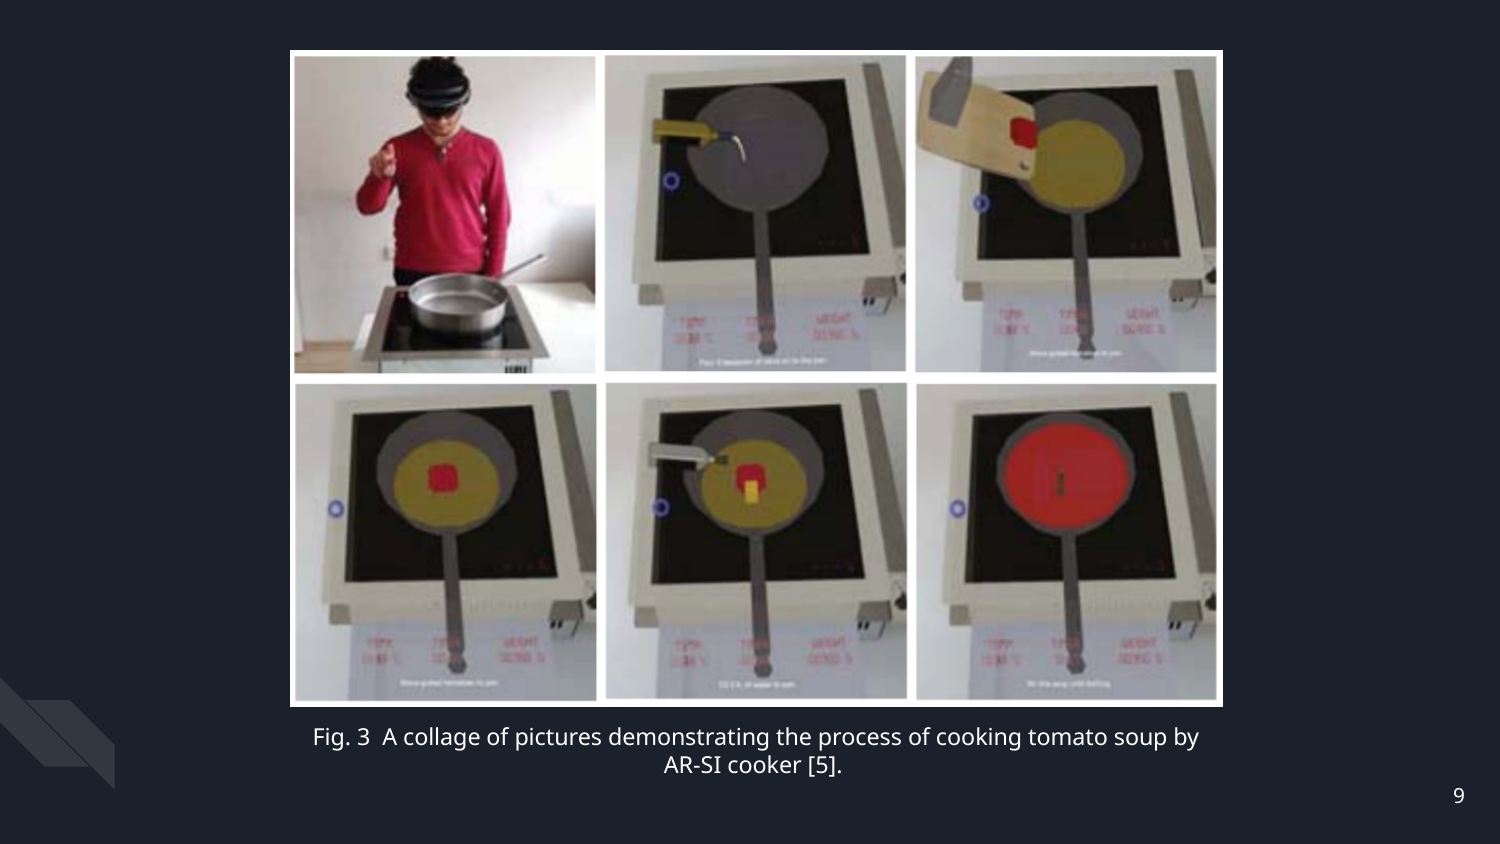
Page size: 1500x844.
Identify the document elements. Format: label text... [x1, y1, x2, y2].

list Fig. 3 A collage of pictures demonstrating the process of cooking tomato soup by AR-SI cooker [5]. [290, 714, 1223, 793]
slide_number ‹#› [1389, 764, 1480, 830]
picture [289, 50, 1223, 708]
